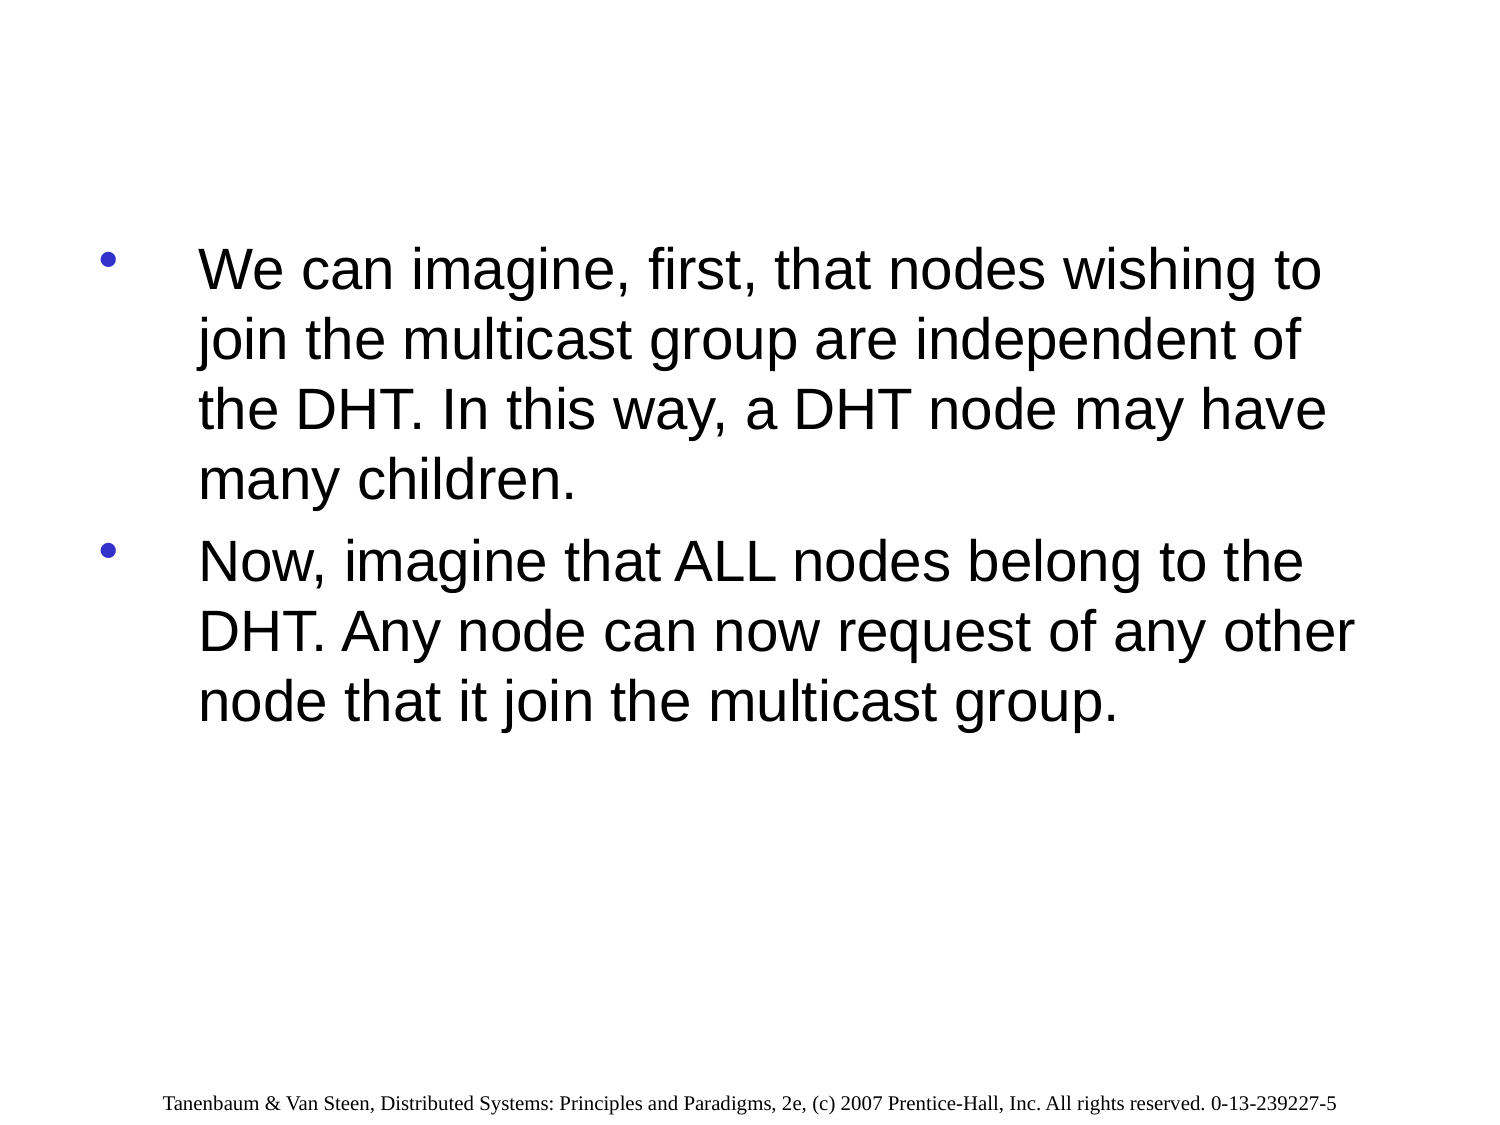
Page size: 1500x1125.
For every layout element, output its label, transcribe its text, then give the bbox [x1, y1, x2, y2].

list We can imagine, first, that nodes wishing to join the multicast group are independent of the DHT. In this way, a DHT node may have many children. Now, imagine that ALL nodes belong to the DHT. Any node can now request of any other node that it join the multicast group. [83, 223, 1391, 1075]
footer Tanenbaum & Van Steen, Distributed Systems: Principles and Paradigms, 2e, (c) 2007 Prentice-Hall, Inc. All rights reserved. 0-13-239227-5 [0, 1082, 1500, 1111]
